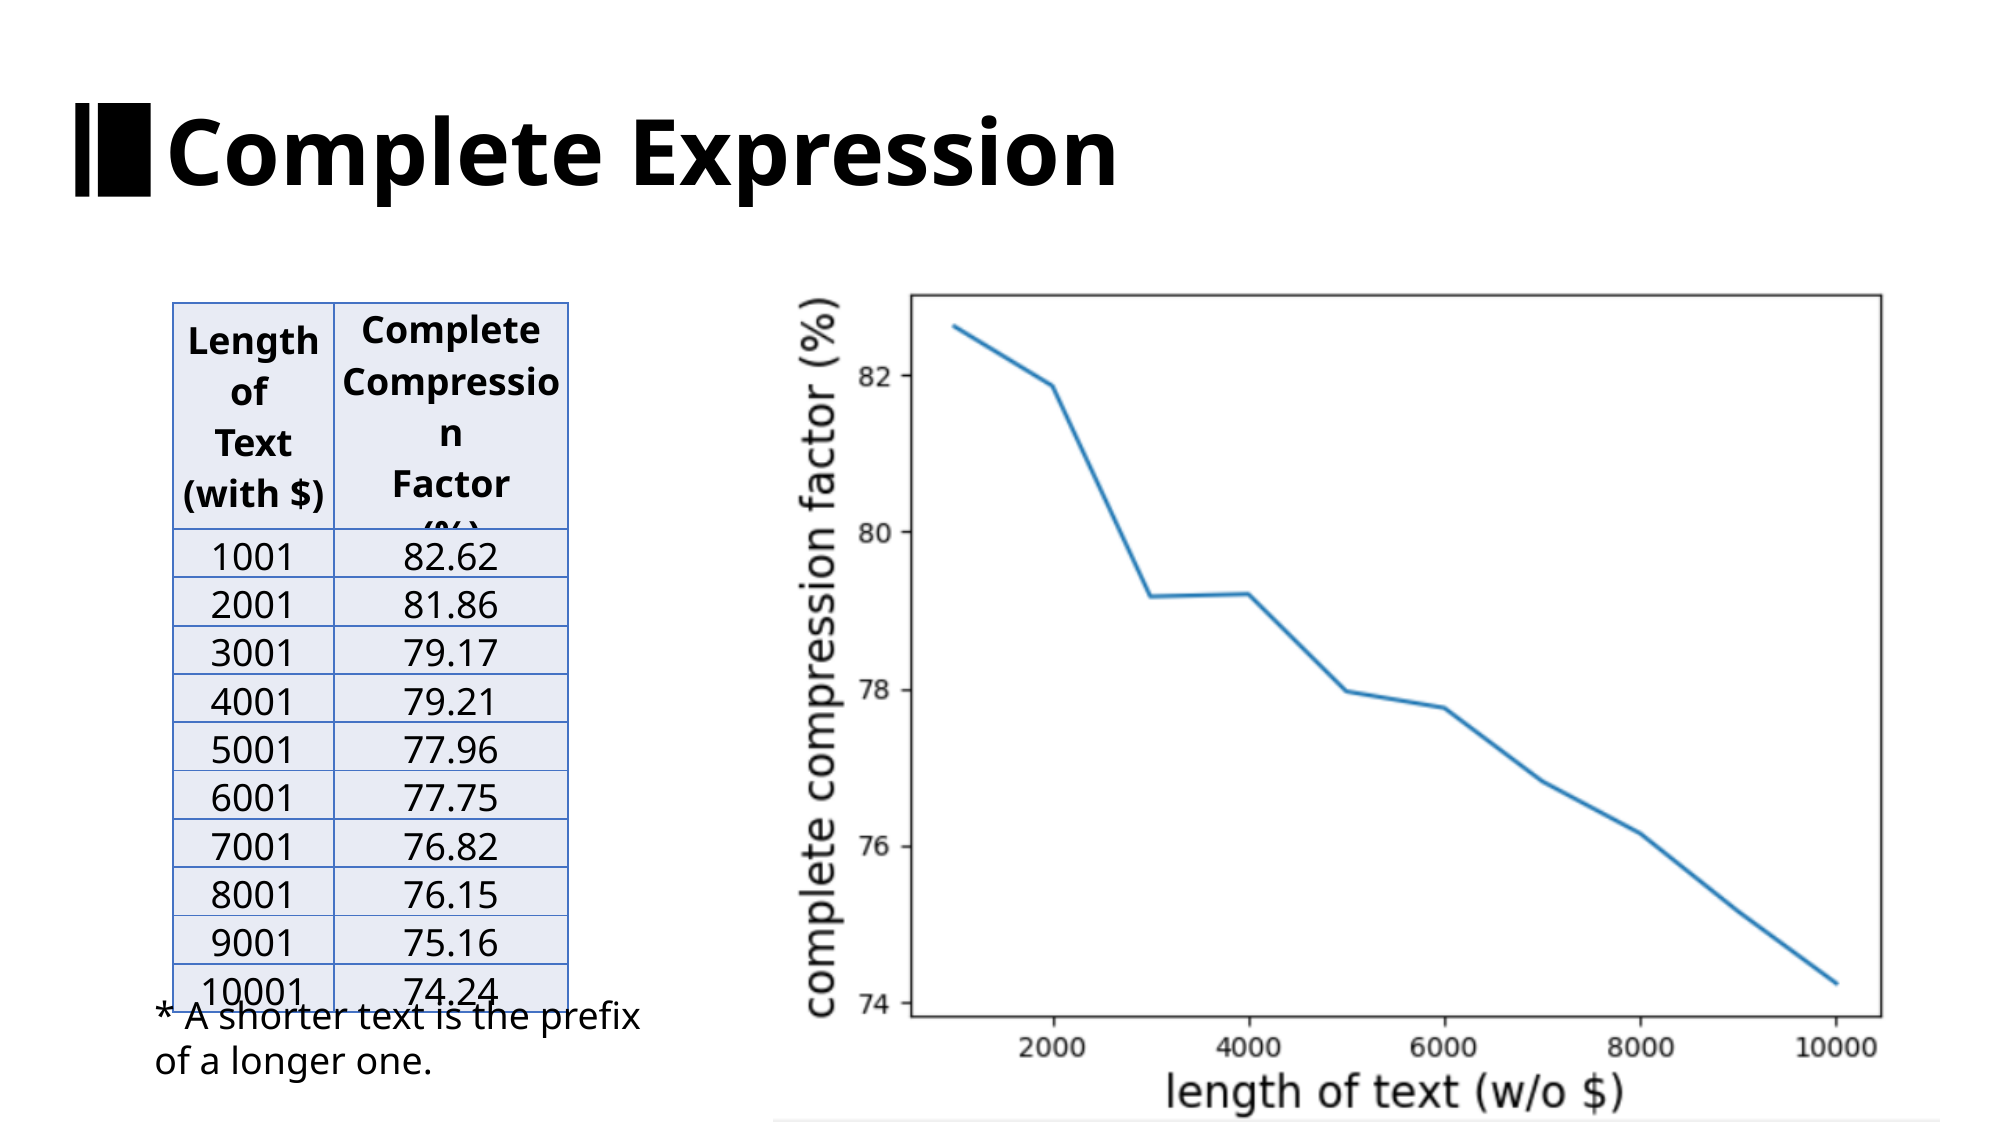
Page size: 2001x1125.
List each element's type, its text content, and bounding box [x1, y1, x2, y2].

table_cell 76.82 [335, 820, 567, 866]
table_cell 4001 [174, 675, 333, 721]
picture [773, 261, 1940, 1123]
text_box * A shorter text is the prefix of a longer one. [139, 985, 667, 1090]
table_header Length of Text (with $) [174, 436, 333, 528]
table_cell 76.15 [335, 868, 567, 915]
table_cell 8001 [174, 868, 333, 915]
table_cell 10001 [174, 965, 333, 985]
table_cell 77.75 [335, 771, 567, 818]
table_cell 5001 [174, 723, 333, 770]
table_cell 7001 [174, 820, 333, 866]
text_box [75, 86, 1574, 436]
table_cell 3001 [174, 627, 333, 673]
table_cell 6001 [174, 771, 333, 818]
table_cell 2001 [174, 578, 333, 625]
table_cell 77.96 [335, 723, 567, 770]
table_cell 75.16 [335, 916, 567, 963]
table_cell 81.86 [335, 578, 567, 625]
table_cell 1001 [174, 530, 333, 576]
table_cell 79.21 [335, 675, 567, 721]
table_cell 82.62 [335, 530, 567, 576]
table_cell 9001 [174, 916, 333, 963]
table_cell 74.24 [335, 965, 567, 985]
table_cell 79.17 [335, 627, 567, 673]
table_header Complete Compression Factor (%) [335, 436, 567, 528]
